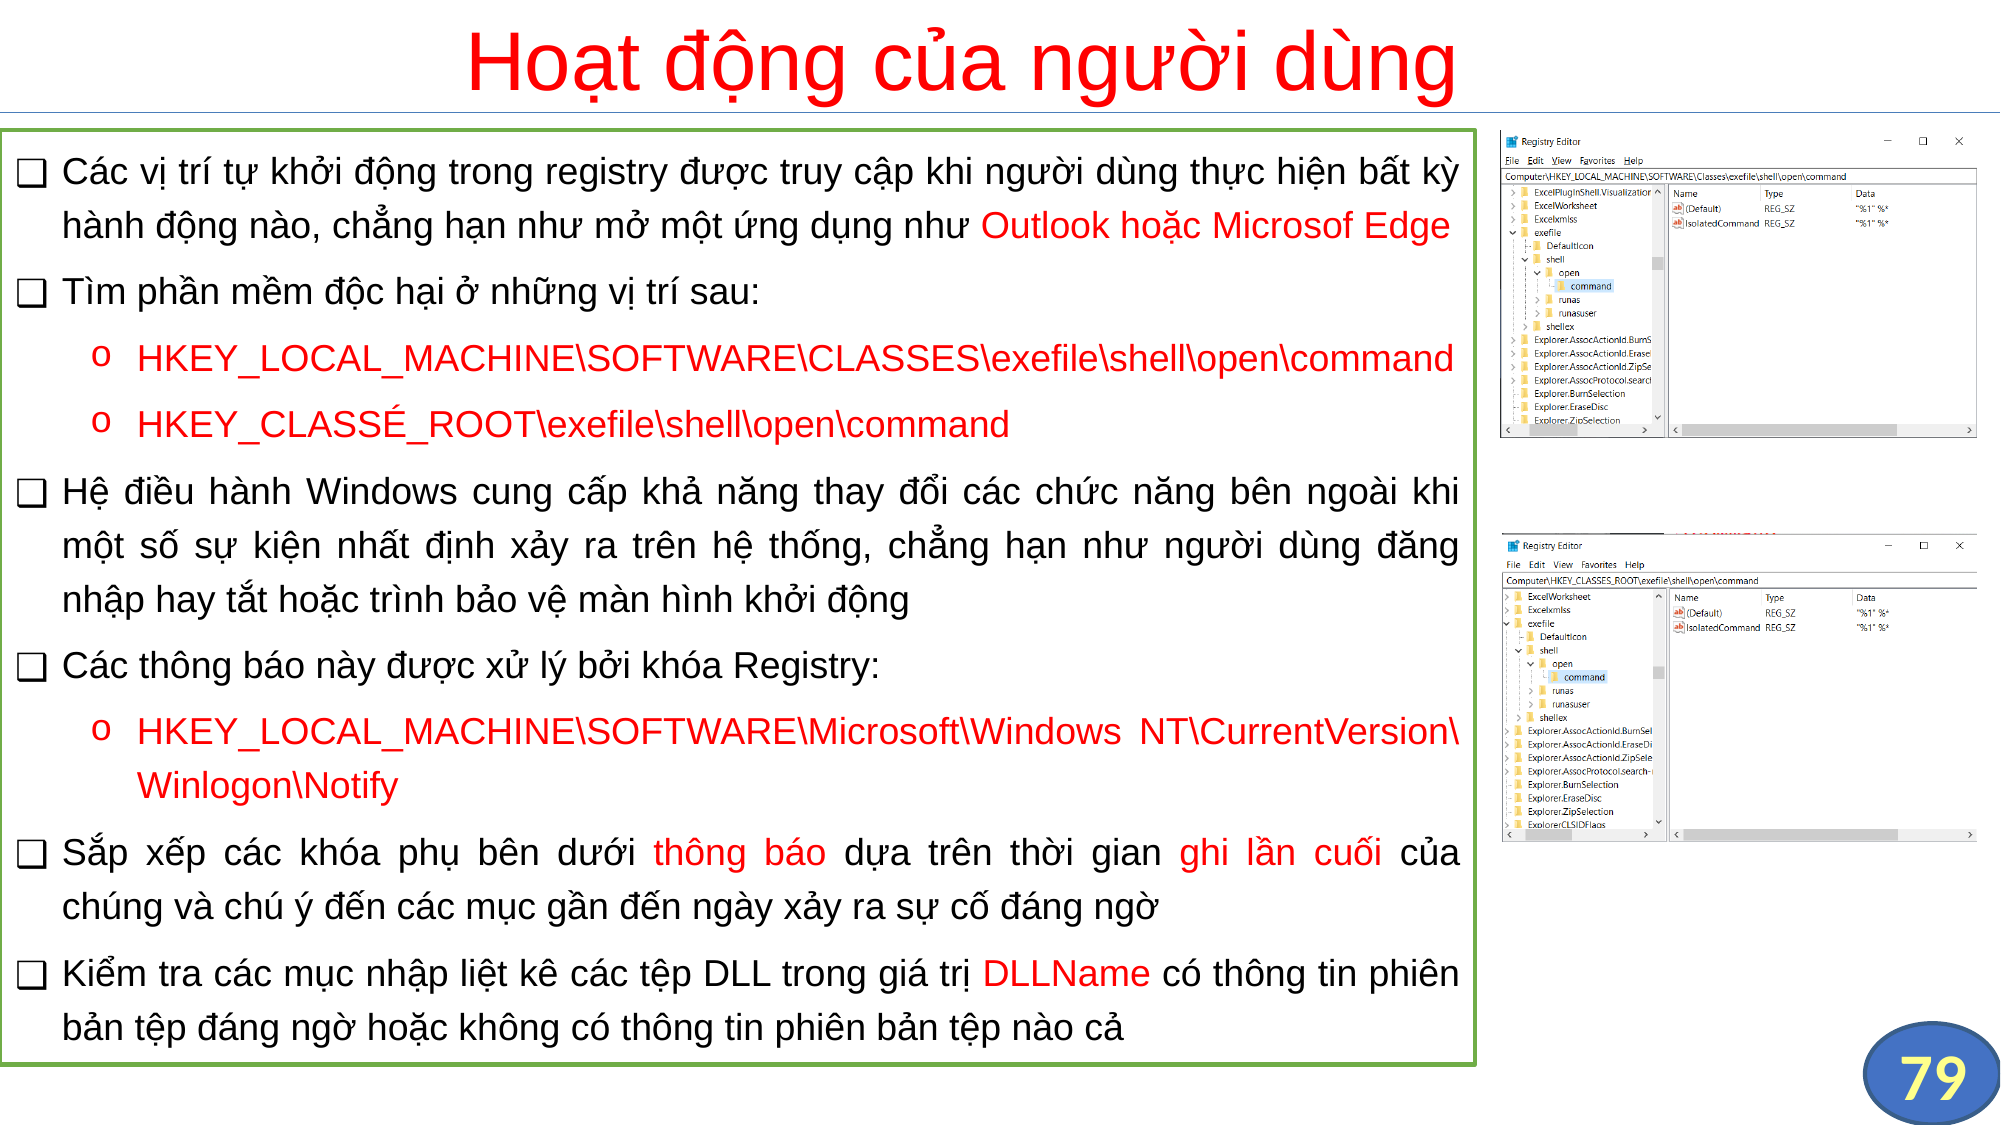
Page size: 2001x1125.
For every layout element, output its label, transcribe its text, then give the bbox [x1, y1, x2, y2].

text_box Hoạt động của người dùng [450, 0, 1550, 115]
text_box Các vị trí tự khởi động trong registry được truy cập khi người dùng thực hiện bất kỳ hành động nào, chẳng hạn như mở một ứng dụng như Outlook hoặc Microsof Edge Tìm phần mềm độc hại ở những vị trí sau: HKEY_LOCAL_MACHINE\SOFTWARE\CLASSES\exefile\shell\open\command HKEY_CLASSÉ_ROOT\exefile\shell\open\command Hệ điều hành Windows cung cấp khả năng thay đổi các chức năng bên ngoài khi một số sự kiện nhất định xảy ra trên hệ thống, chẳng hạn như người dùng đăng nhập hay tắt hoặc trình bảo vệ màn hình khởi động Các thông báo này được xử lý bởi khóa Registry: HKEY_LOCAL_MACHINE\SOFTWARE\Microsoft\Windows NT\CurrentVersion\Winlogon\Notify Sắp xếp các khóa phụ bên dưới thông báo dựa trên thời gian ghi lần cuối của chúng và chú ý đến các mục gần đến ngày xảy ra sự cố đáng ngờ Kiểm tra các mục nhập liệt kê các tệp DLL trong giá trị DLLName có thông tin phiên bản tệp đáng ngờ hoặc không có thông tin phiên bản tệp nào cả [0, 130, 1475, 1055]
picture [1502, 533, 1978, 842]
slide_number 79 [1866, 1023, 2000, 1125]
text_box [0, 1055, 1475, 1065]
picture [1499, 130, 1977, 438]
